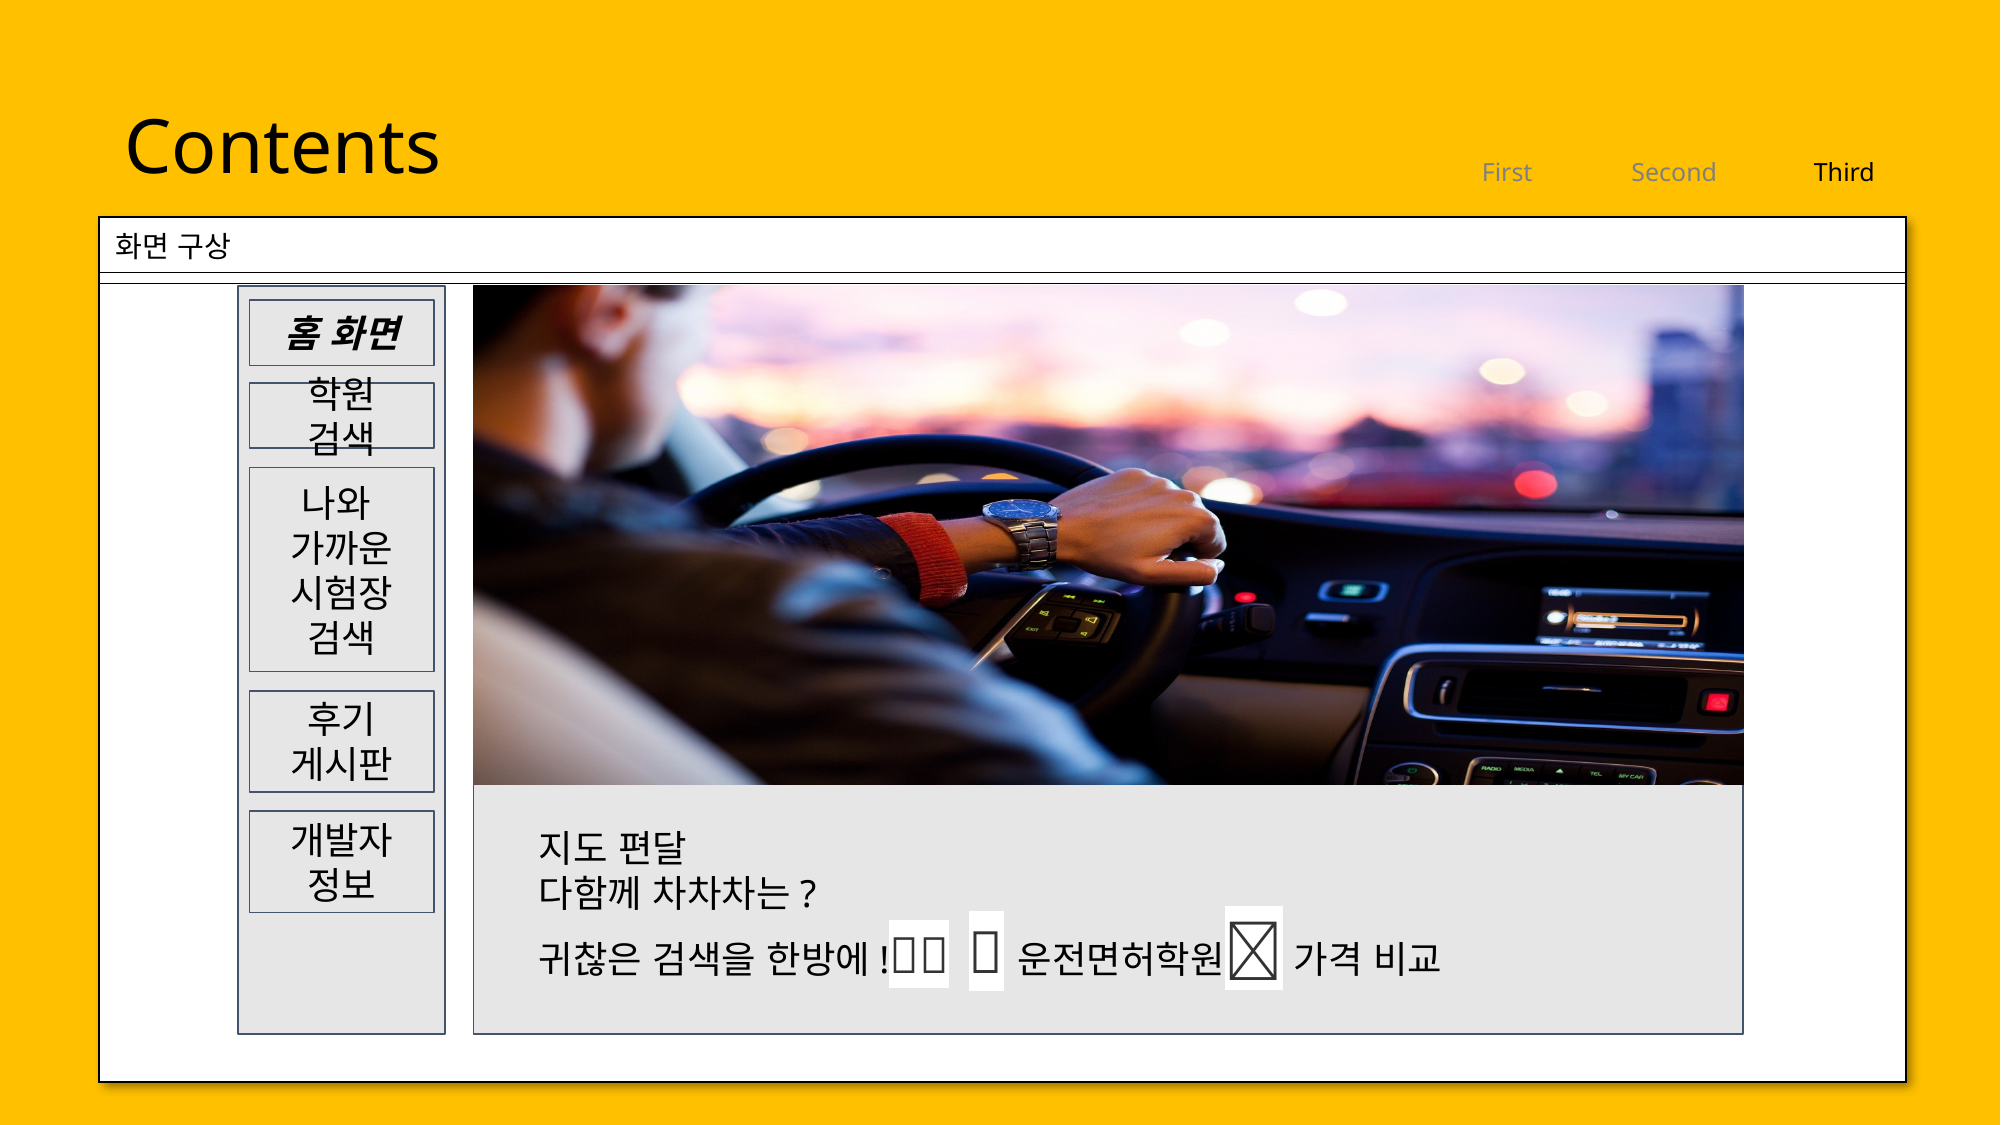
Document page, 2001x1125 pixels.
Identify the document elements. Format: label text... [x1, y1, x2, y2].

text_box 화면 구상 [100, 220, 247, 271]
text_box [99, 272, 1907, 284]
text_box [238, 285, 1744, 1035]
text_box Contents [109, 90, 457, 196]
text_box [98, 216, 1907, 1083]
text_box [1460, 149, 1895, 195]
